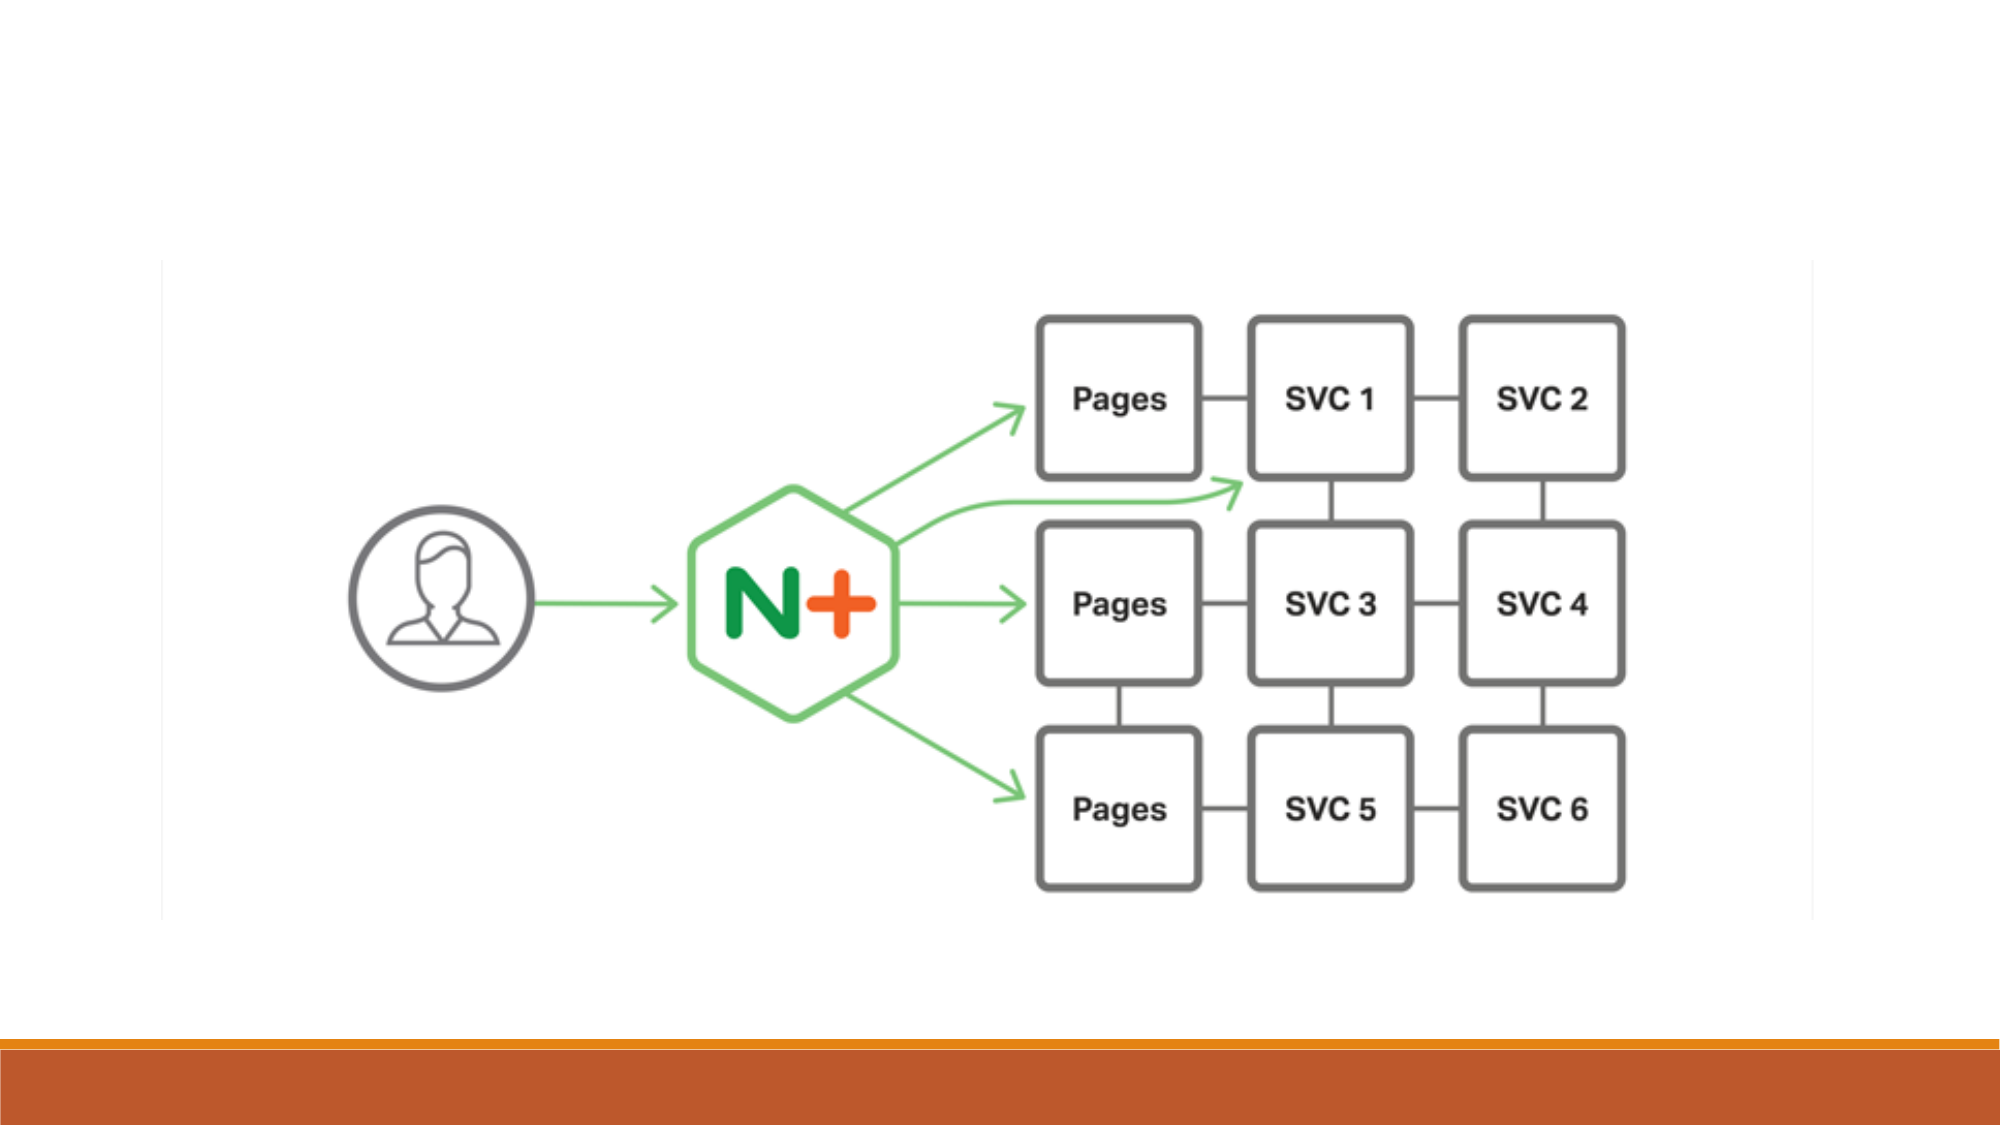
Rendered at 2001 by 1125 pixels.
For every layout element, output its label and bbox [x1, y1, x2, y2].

picture [160, 260, 1815, 921]
